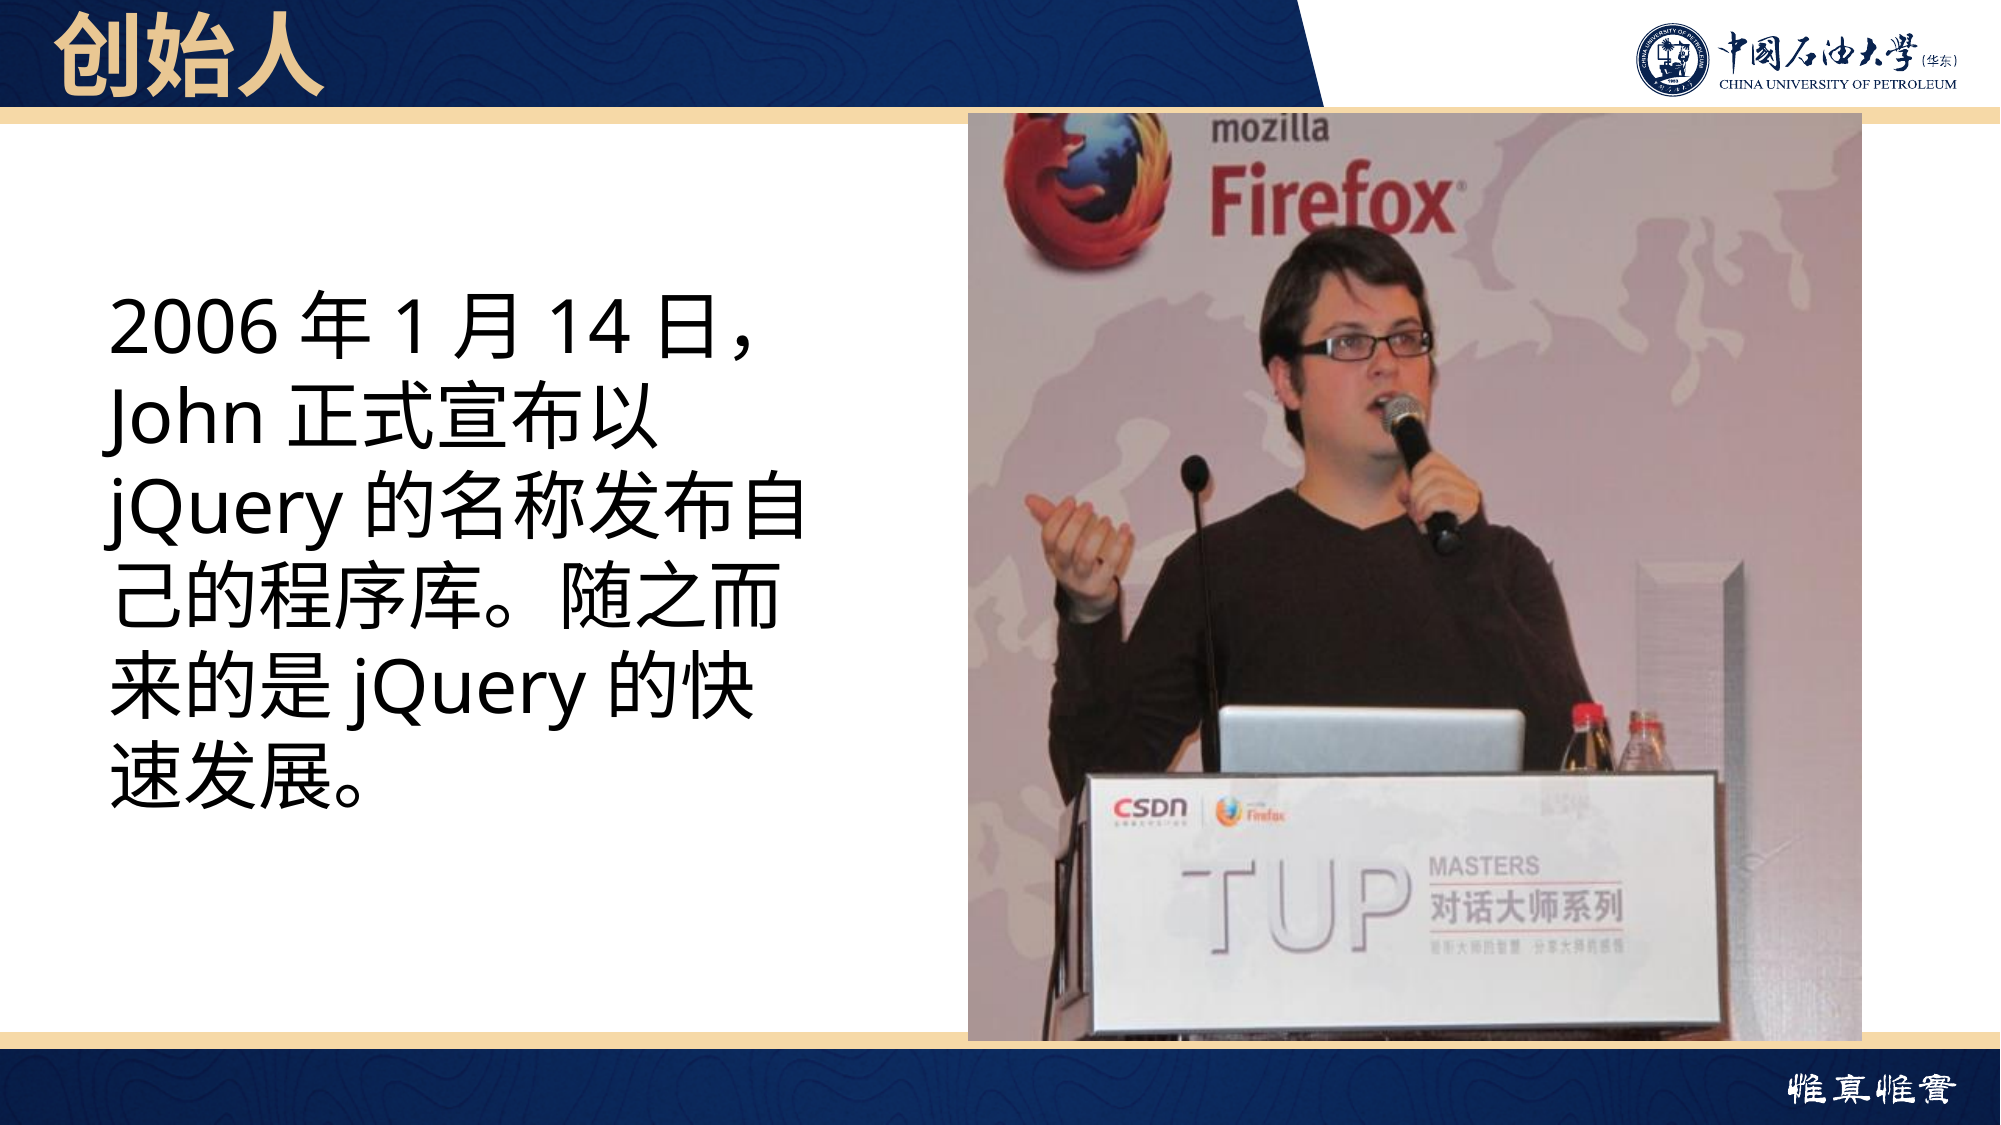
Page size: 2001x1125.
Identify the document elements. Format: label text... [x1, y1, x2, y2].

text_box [1787, 1073, 1957, 1105]
picture [0, 0, 2000, 1125]
text_box 2006年1月14日，John正式宣布以jQuery的名称发布自己的程序库。随之而来的是jQuery的快速发展。 [93, 271, 837, 916]
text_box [1636, 23, 1957, 97]
